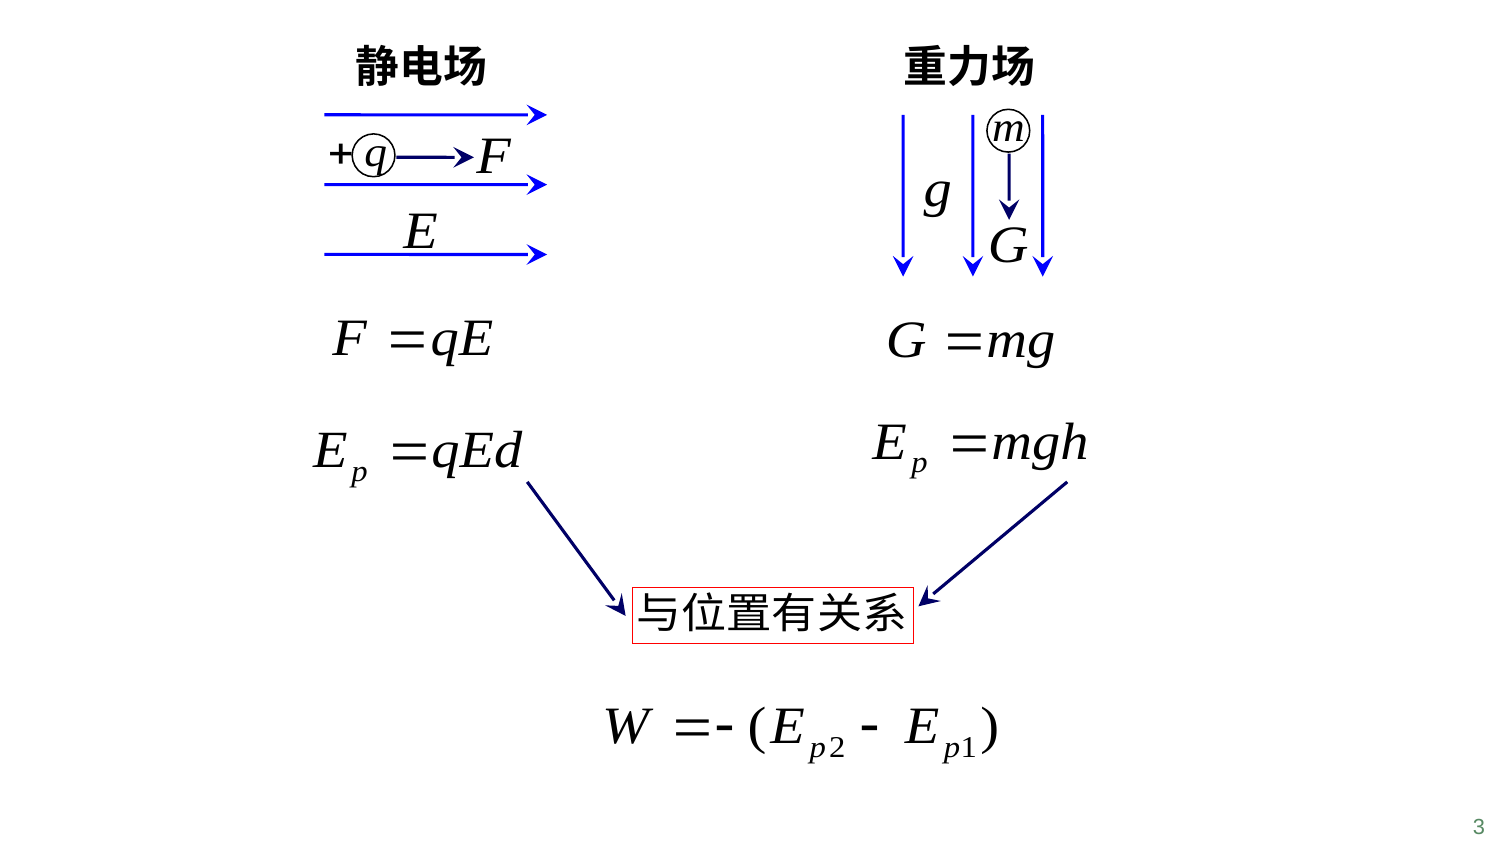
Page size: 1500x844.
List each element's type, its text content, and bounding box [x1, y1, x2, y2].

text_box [598, 690, 1009, 775]
slide_number 3 [1265, 804, 1500, 844]
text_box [302, 415, 539, 499]
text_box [912, 170, 965, 229]
text_box [605, 593, 626, 616]
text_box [465, 129, 528, 183]
text_box 静电场 [257, 31, 585, 99]
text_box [985, 109, 1036, 153]
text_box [392, 204, 450, 258]
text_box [320, 133, 397, 184]
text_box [878, 308, 1068, 380]
text_box 重力场 [806, 31, 1133, 99]
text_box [861, 406, 1103, 491]
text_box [981, 213, 1043, 276]
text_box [321, 311, 506, 378]
text_box [920, 585, 941, 606]
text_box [324, 114, 548, 255]
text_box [631, 586, 914, 644]
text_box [891, 125, 1054, 266]
